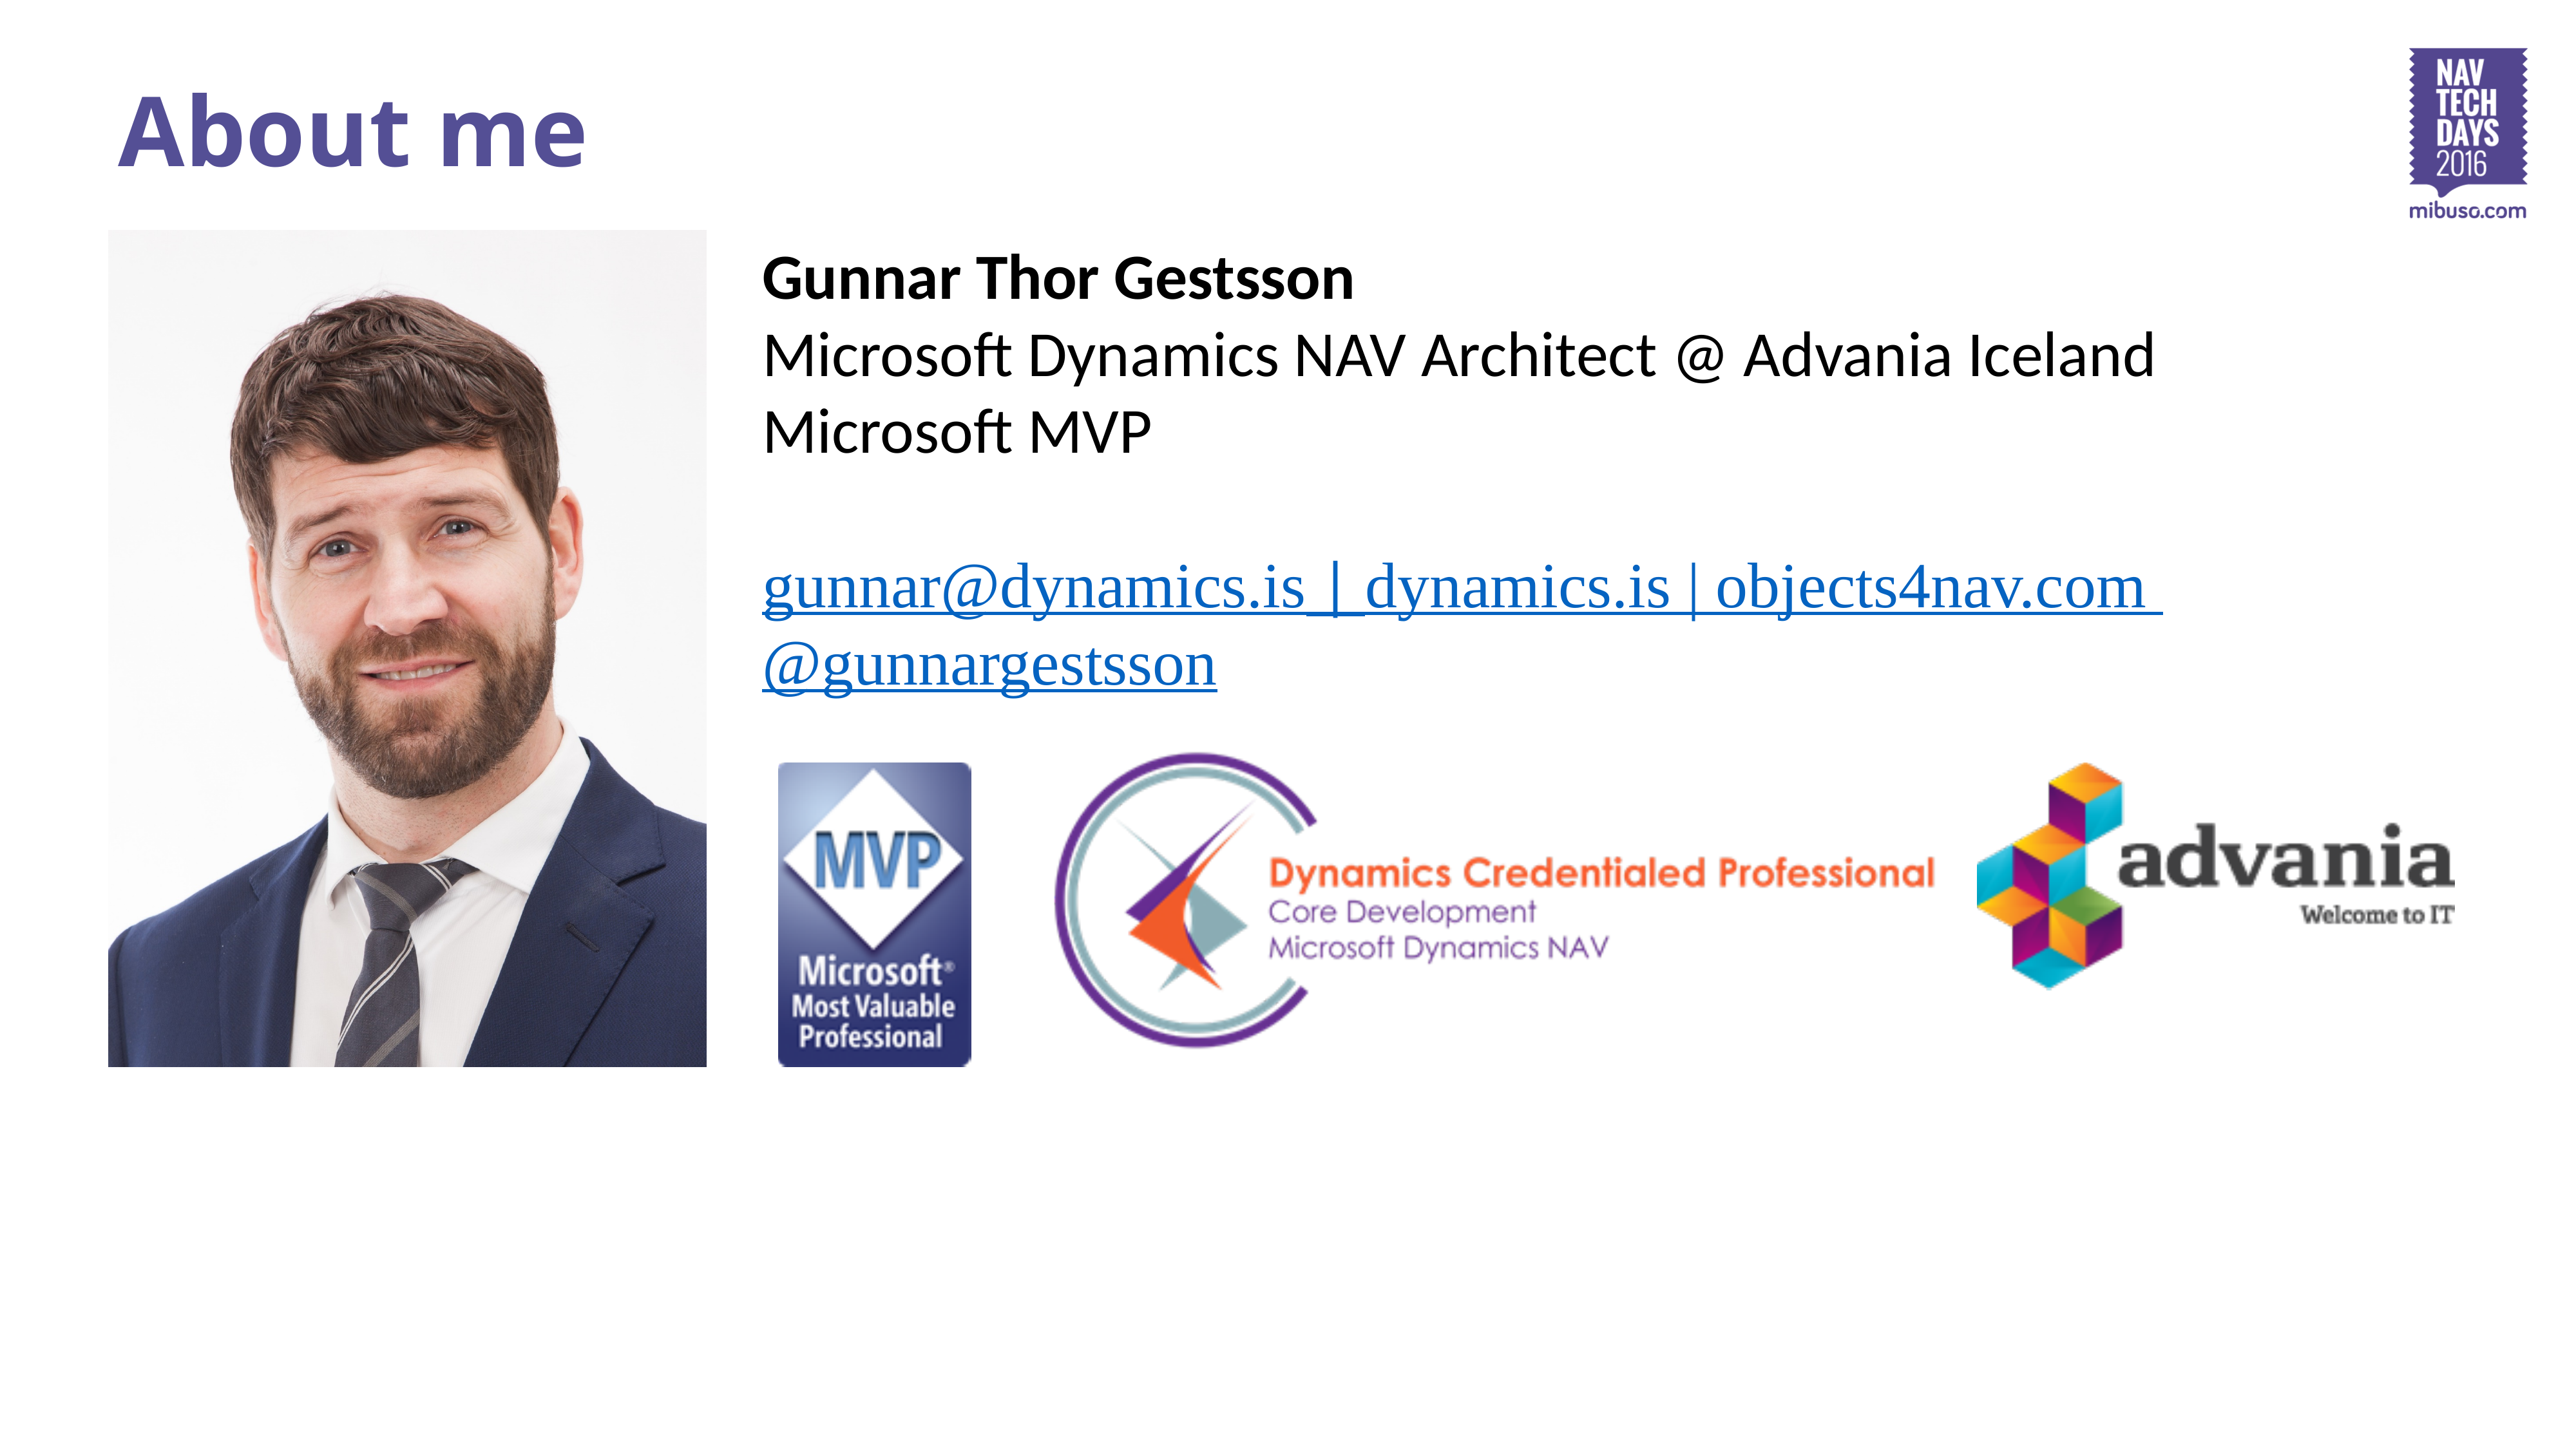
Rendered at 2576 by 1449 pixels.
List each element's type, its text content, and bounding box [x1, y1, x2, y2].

text_box Gunnar Thor Gestsson Microsoft Dynamics NAV Architect @ Advania Iceland Microsoft MVP gunnar@dynamics.is | dynamics.is | objects4nav.com @gunnargestsson [752, 229, 2535, 858]
picture [1043, 740, 1963, 1063]
picture [778, 762, 971, 1067]
title About me [108, 40, 2468, 231]
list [108, 230, 707, 1067]
picture [1976, 762, 2455, 990]
picture [2391, 35, 2544, 235]
